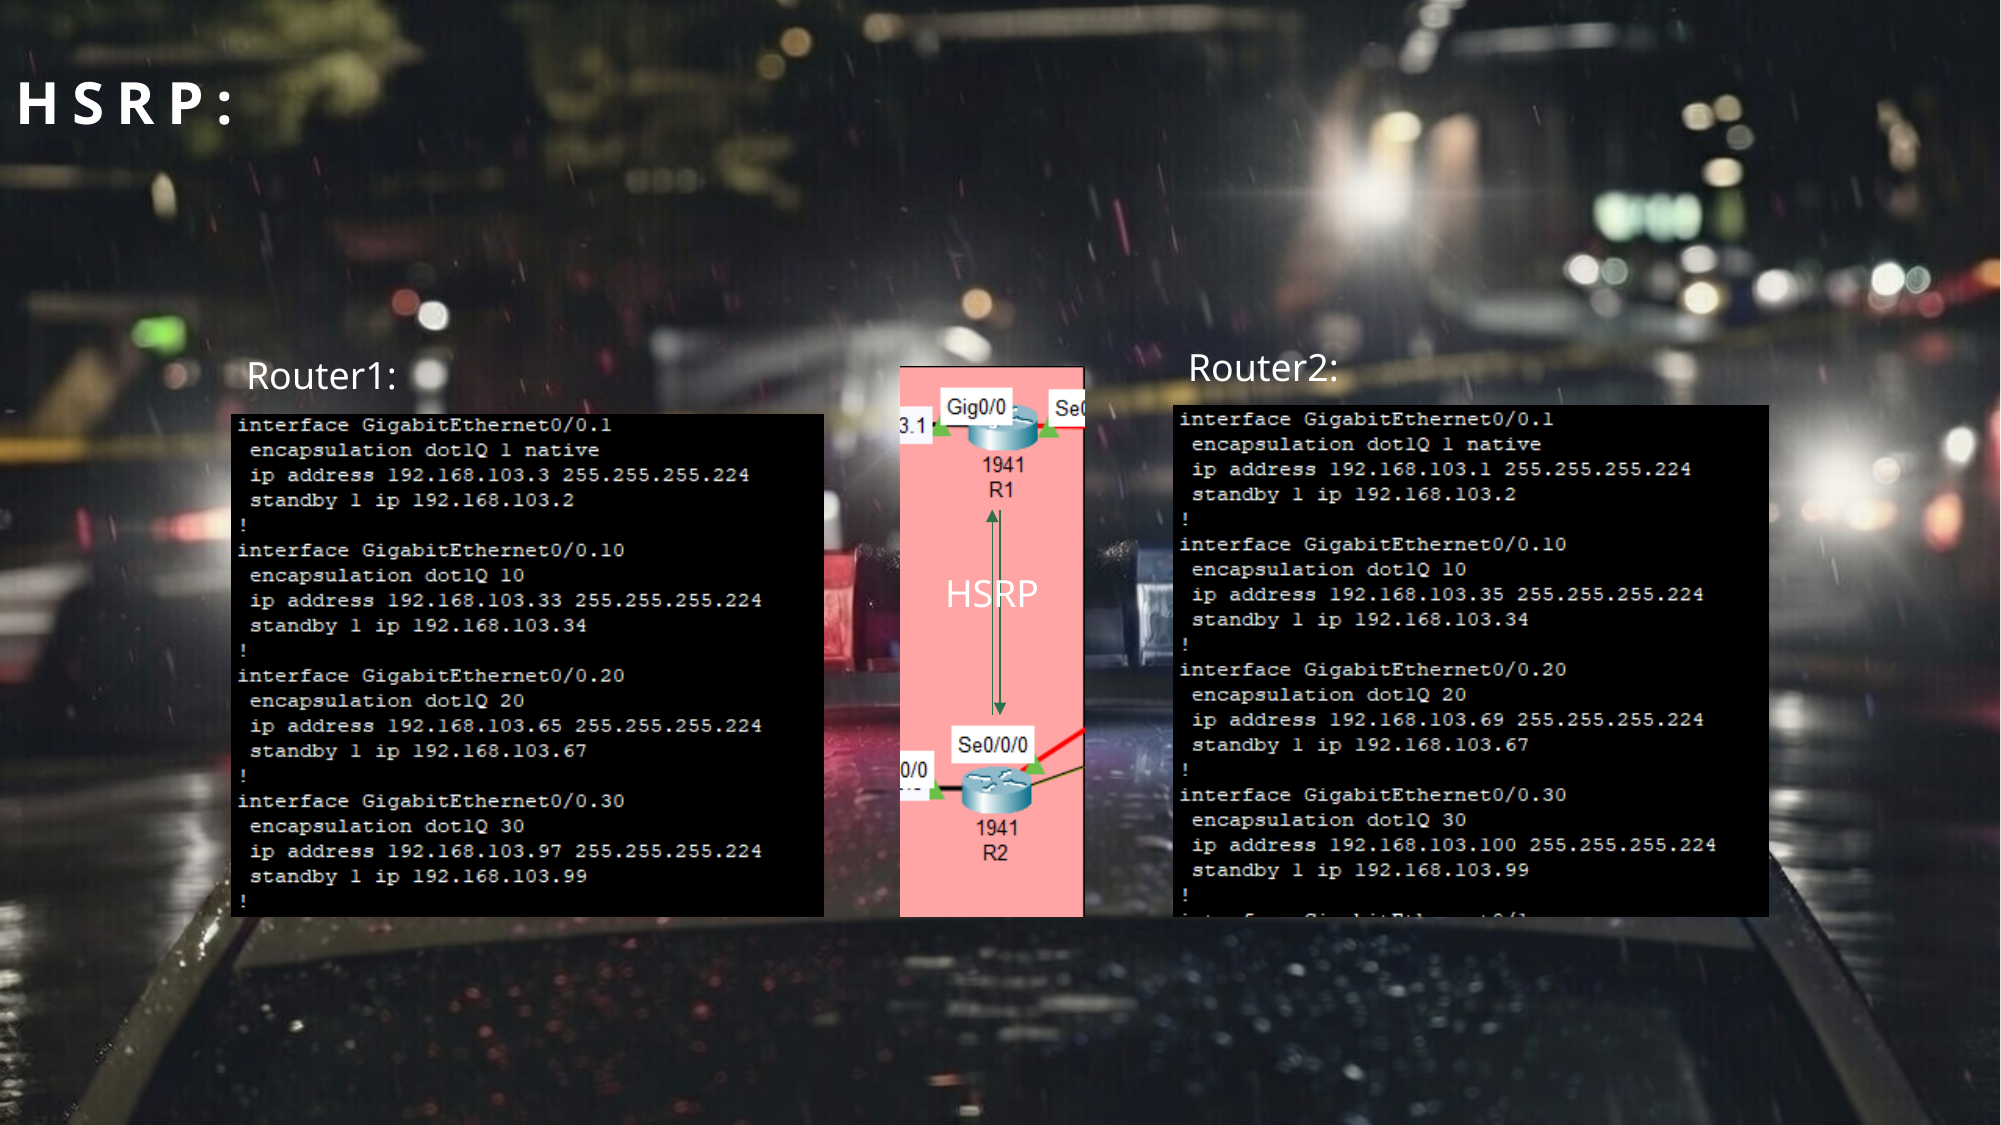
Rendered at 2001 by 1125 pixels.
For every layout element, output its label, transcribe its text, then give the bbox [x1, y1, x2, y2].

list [231, 414, 824, 917]
picture [0, 0, 2001, 1125]
text_box Router2: [1173, 336, 1469, 396]
title HSRP: [0, 2, 1516, 144]
text_box Router1: [231, 344, 568, 405]
